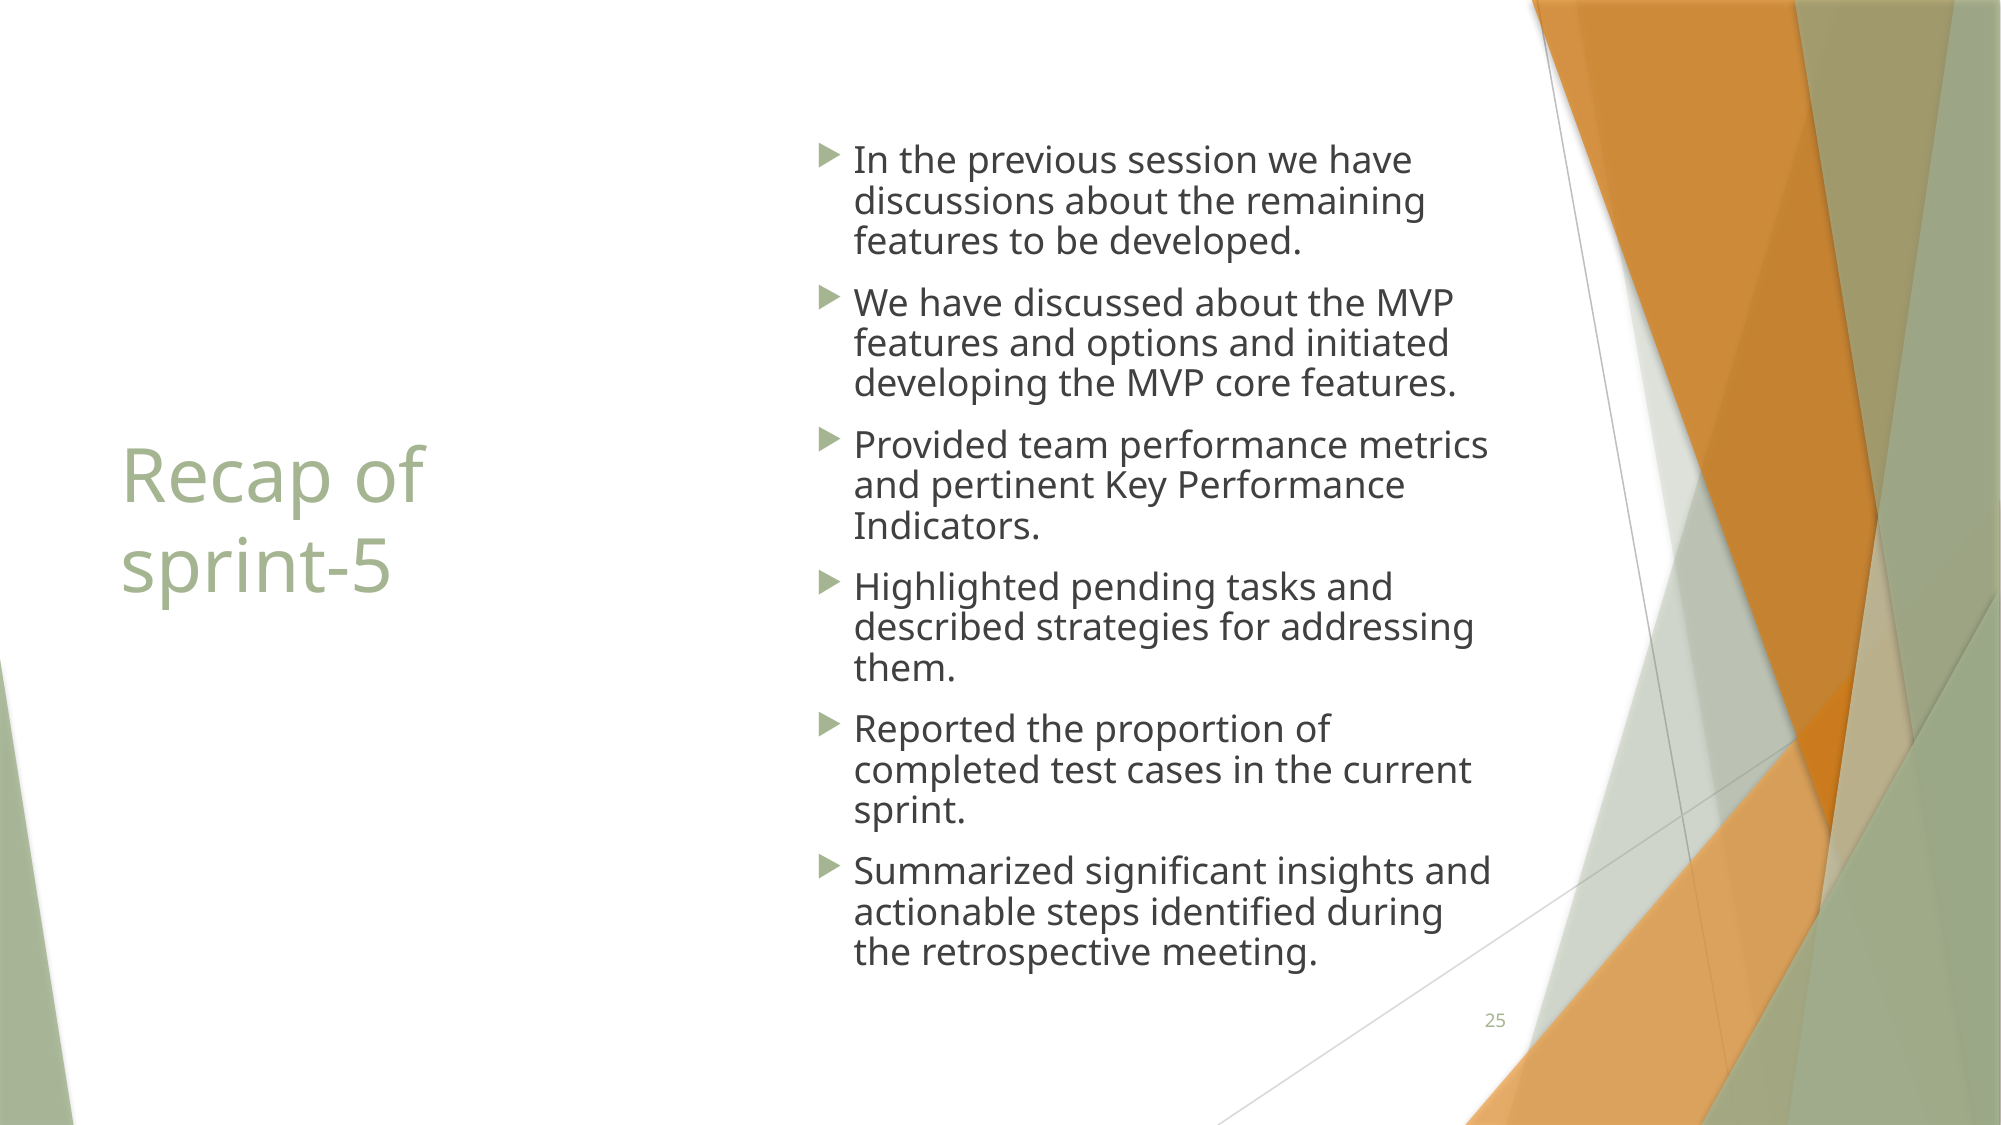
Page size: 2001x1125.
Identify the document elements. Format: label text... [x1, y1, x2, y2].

text_box In the previous session we have discussions about the remaining features to be developed. We have discussed about the MVP features and options and initiated developing the MVP core features. Provided team performance metrics and pertinent Key Performance Indicators. Highlighted pending tasks and described strategies for addressing them. Reported the proportion of completed test cases in the current sprint. Summarized significant insights and actionable steps identified during the retrospective meeting. [763, 133, 1522, 991]
slide_number 25 [1409, 991, 1522, 1051]
title Recap of sprint-5 [105, 133, 658, 991]
